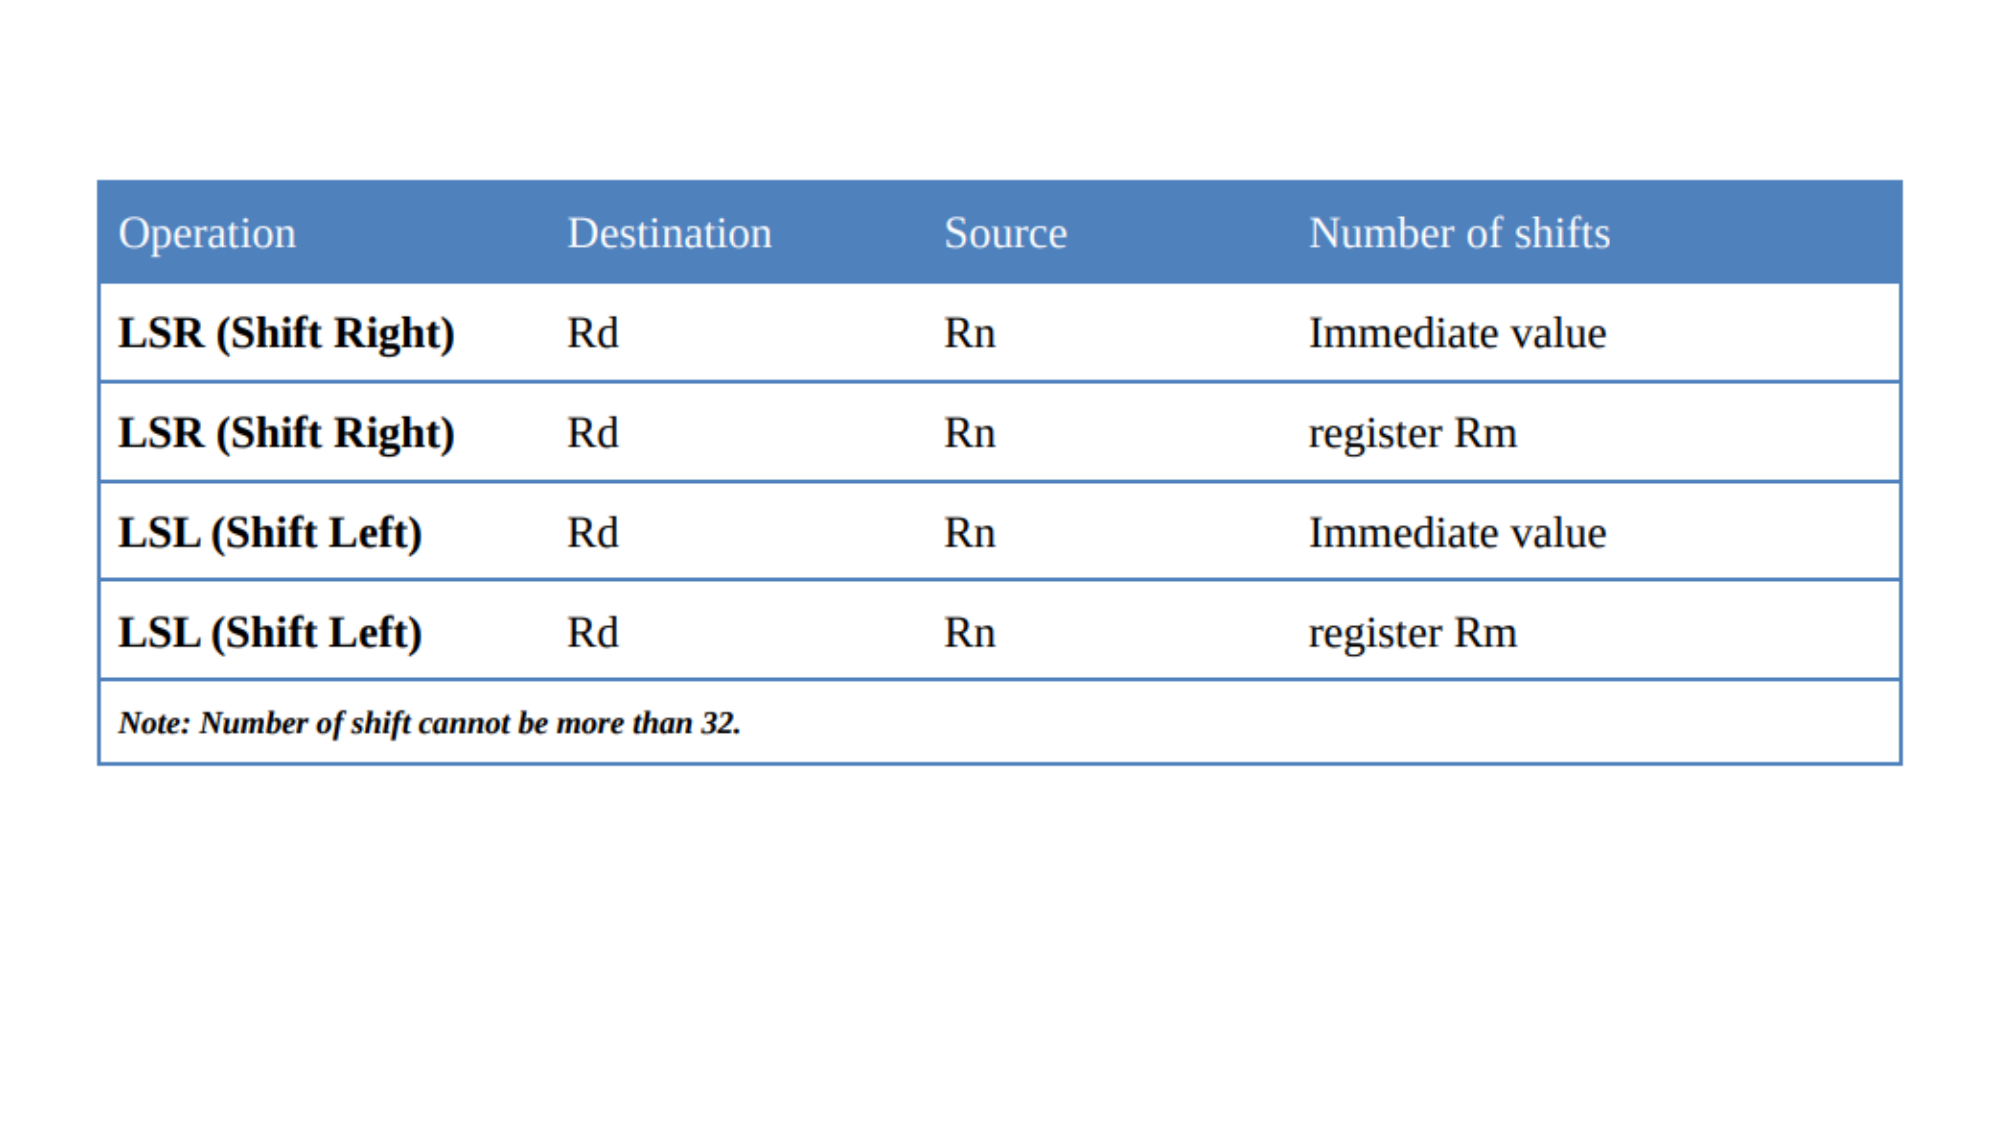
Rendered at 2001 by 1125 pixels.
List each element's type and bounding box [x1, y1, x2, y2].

picture [86, 167, 1911, 774]
